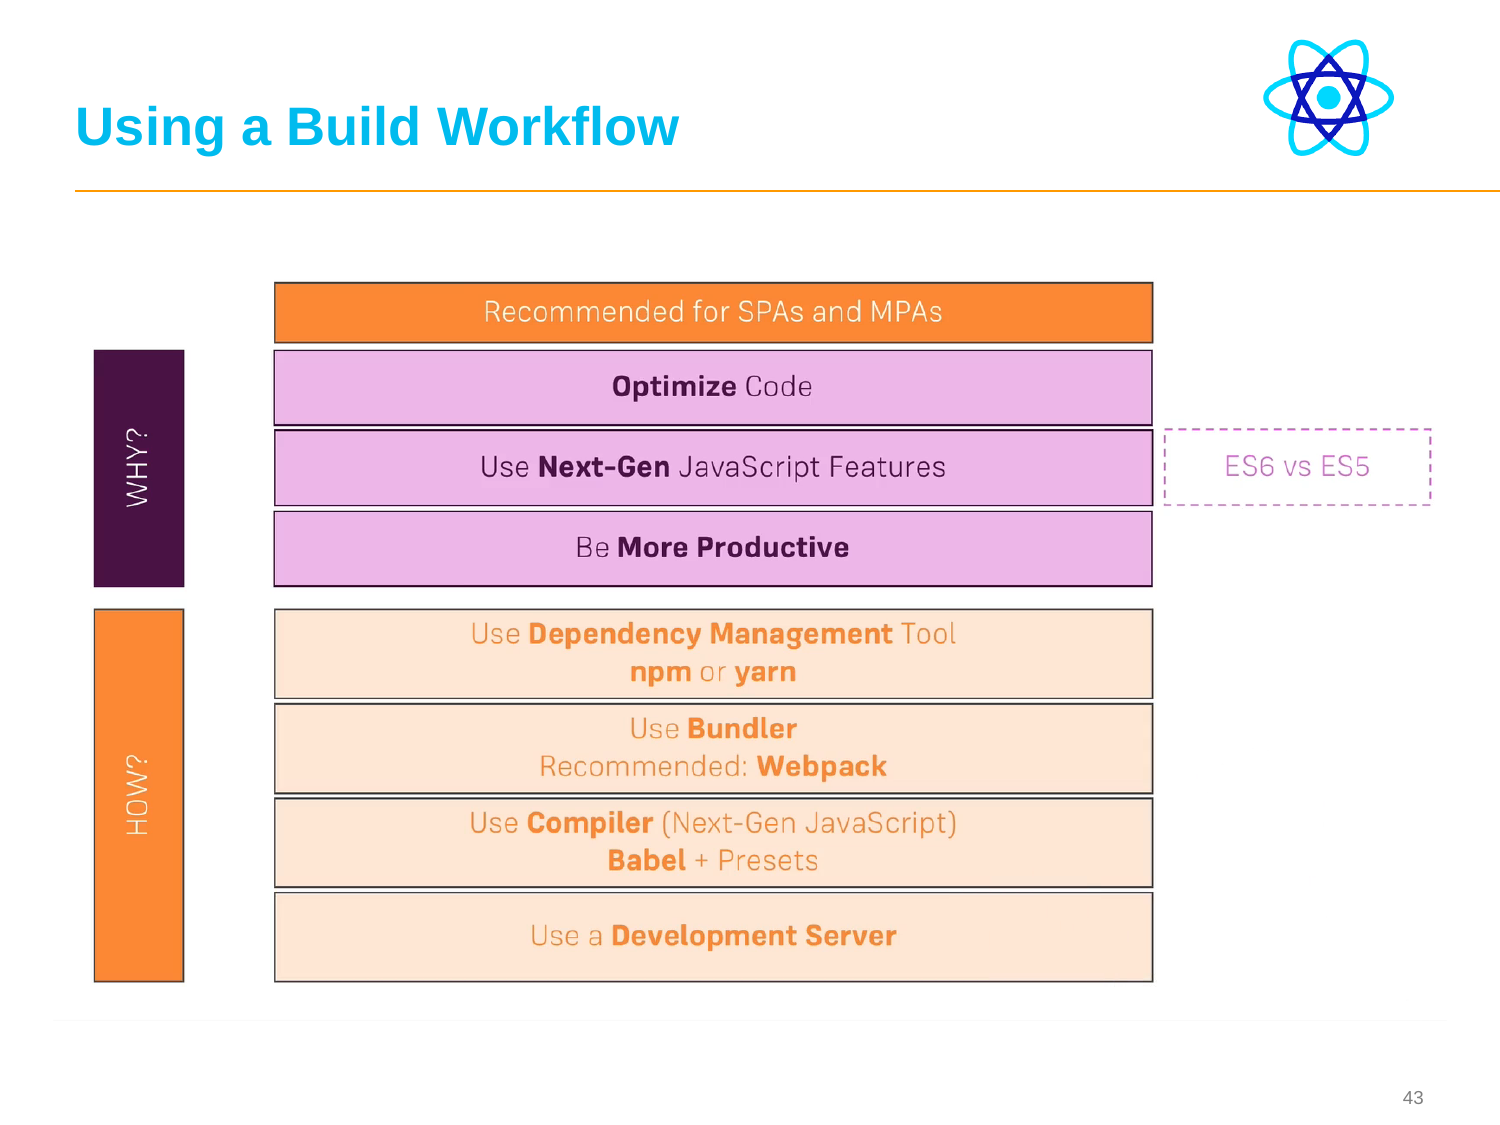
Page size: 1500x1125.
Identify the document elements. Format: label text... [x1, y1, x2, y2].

picture [53, 262, 1447, 1021]
title Using a Build Workflow [75, 27, 1422, 157]
